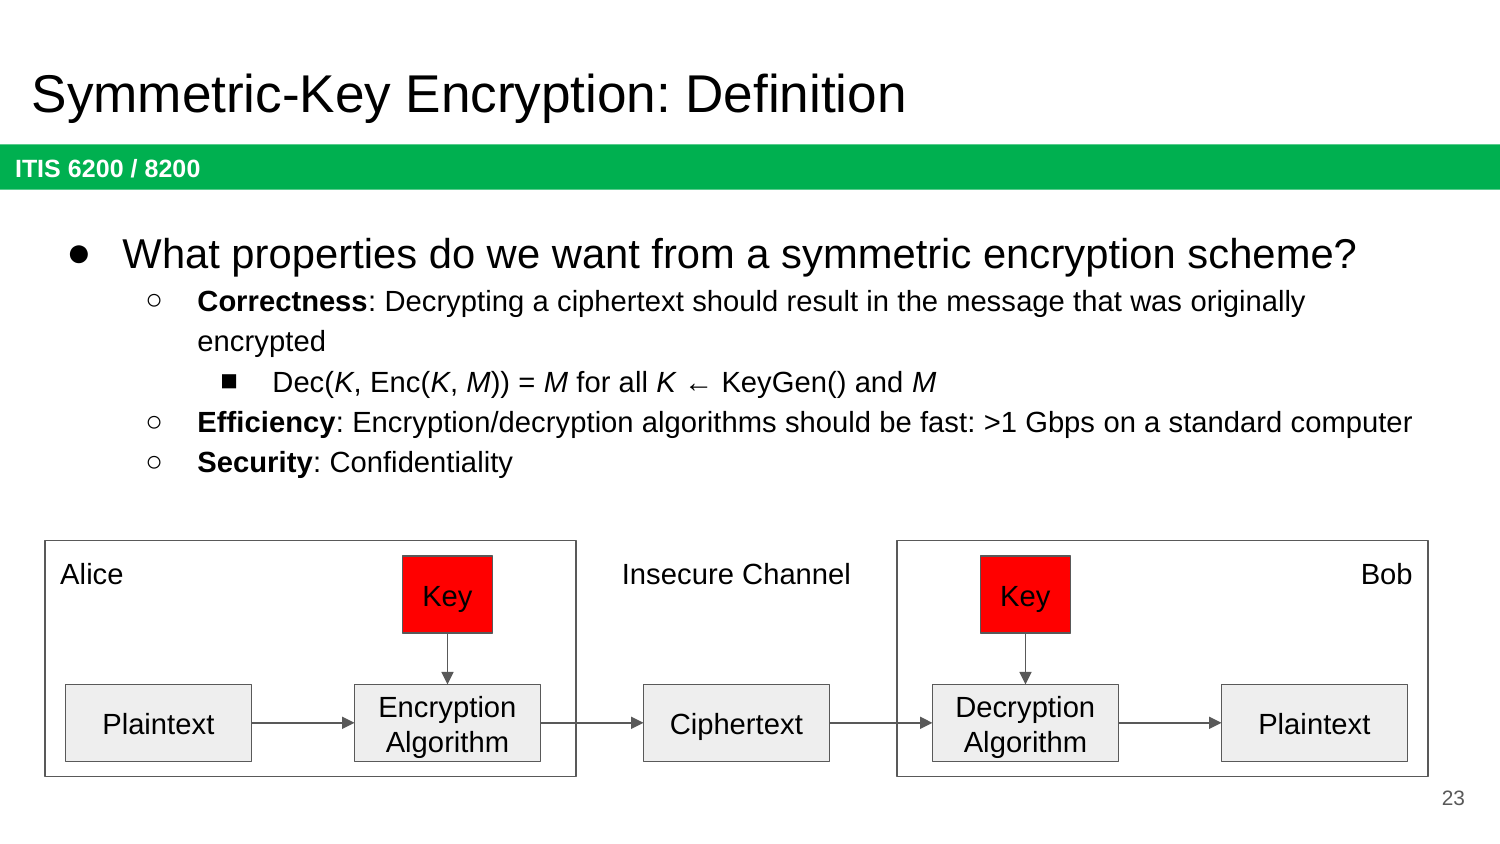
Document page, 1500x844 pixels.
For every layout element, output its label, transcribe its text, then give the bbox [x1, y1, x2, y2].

text_box Bob [1302, 540, 1428, 606]
slide_number 23 [1389, 764, 1480, 830]
text_box Encryption Algorithm [354, 684, 541, 762]
text_box Plaintext [65, 684, 252, 762]
text_box Decryption Algorithm [932, 684, 1119, 762]
text_box Ciphertext [643, 684, 830, 762]
text_box Key [980, 556, 1071, 634]
text_box [45, 540, 576, 777]
text_box Plaintext [1221, 684, 1408, 762]
text_box [897, 540, 1428, 777]
text_box Insecure Channel [575, 540, 898, 606]
list What properties do we want from a symmetric encryption scheme? Correctness: Decrypting a ciphertext should result in the message that was originally encrypted Dec(K, Enc(K, M)) = M for all K ← KeyGen() and M Efficiency: Encryption/decryption algorithms should be fast: >1 Gbps on a standard computer Security: Confidentiality [32, 204, 1431, 823]
text_box Key [402, 556, 493, 634]
text_box Alice [45, 540, 171, 606]
title Symmetric-Key Encryption: Definition [16, 44, 1415, 139]
